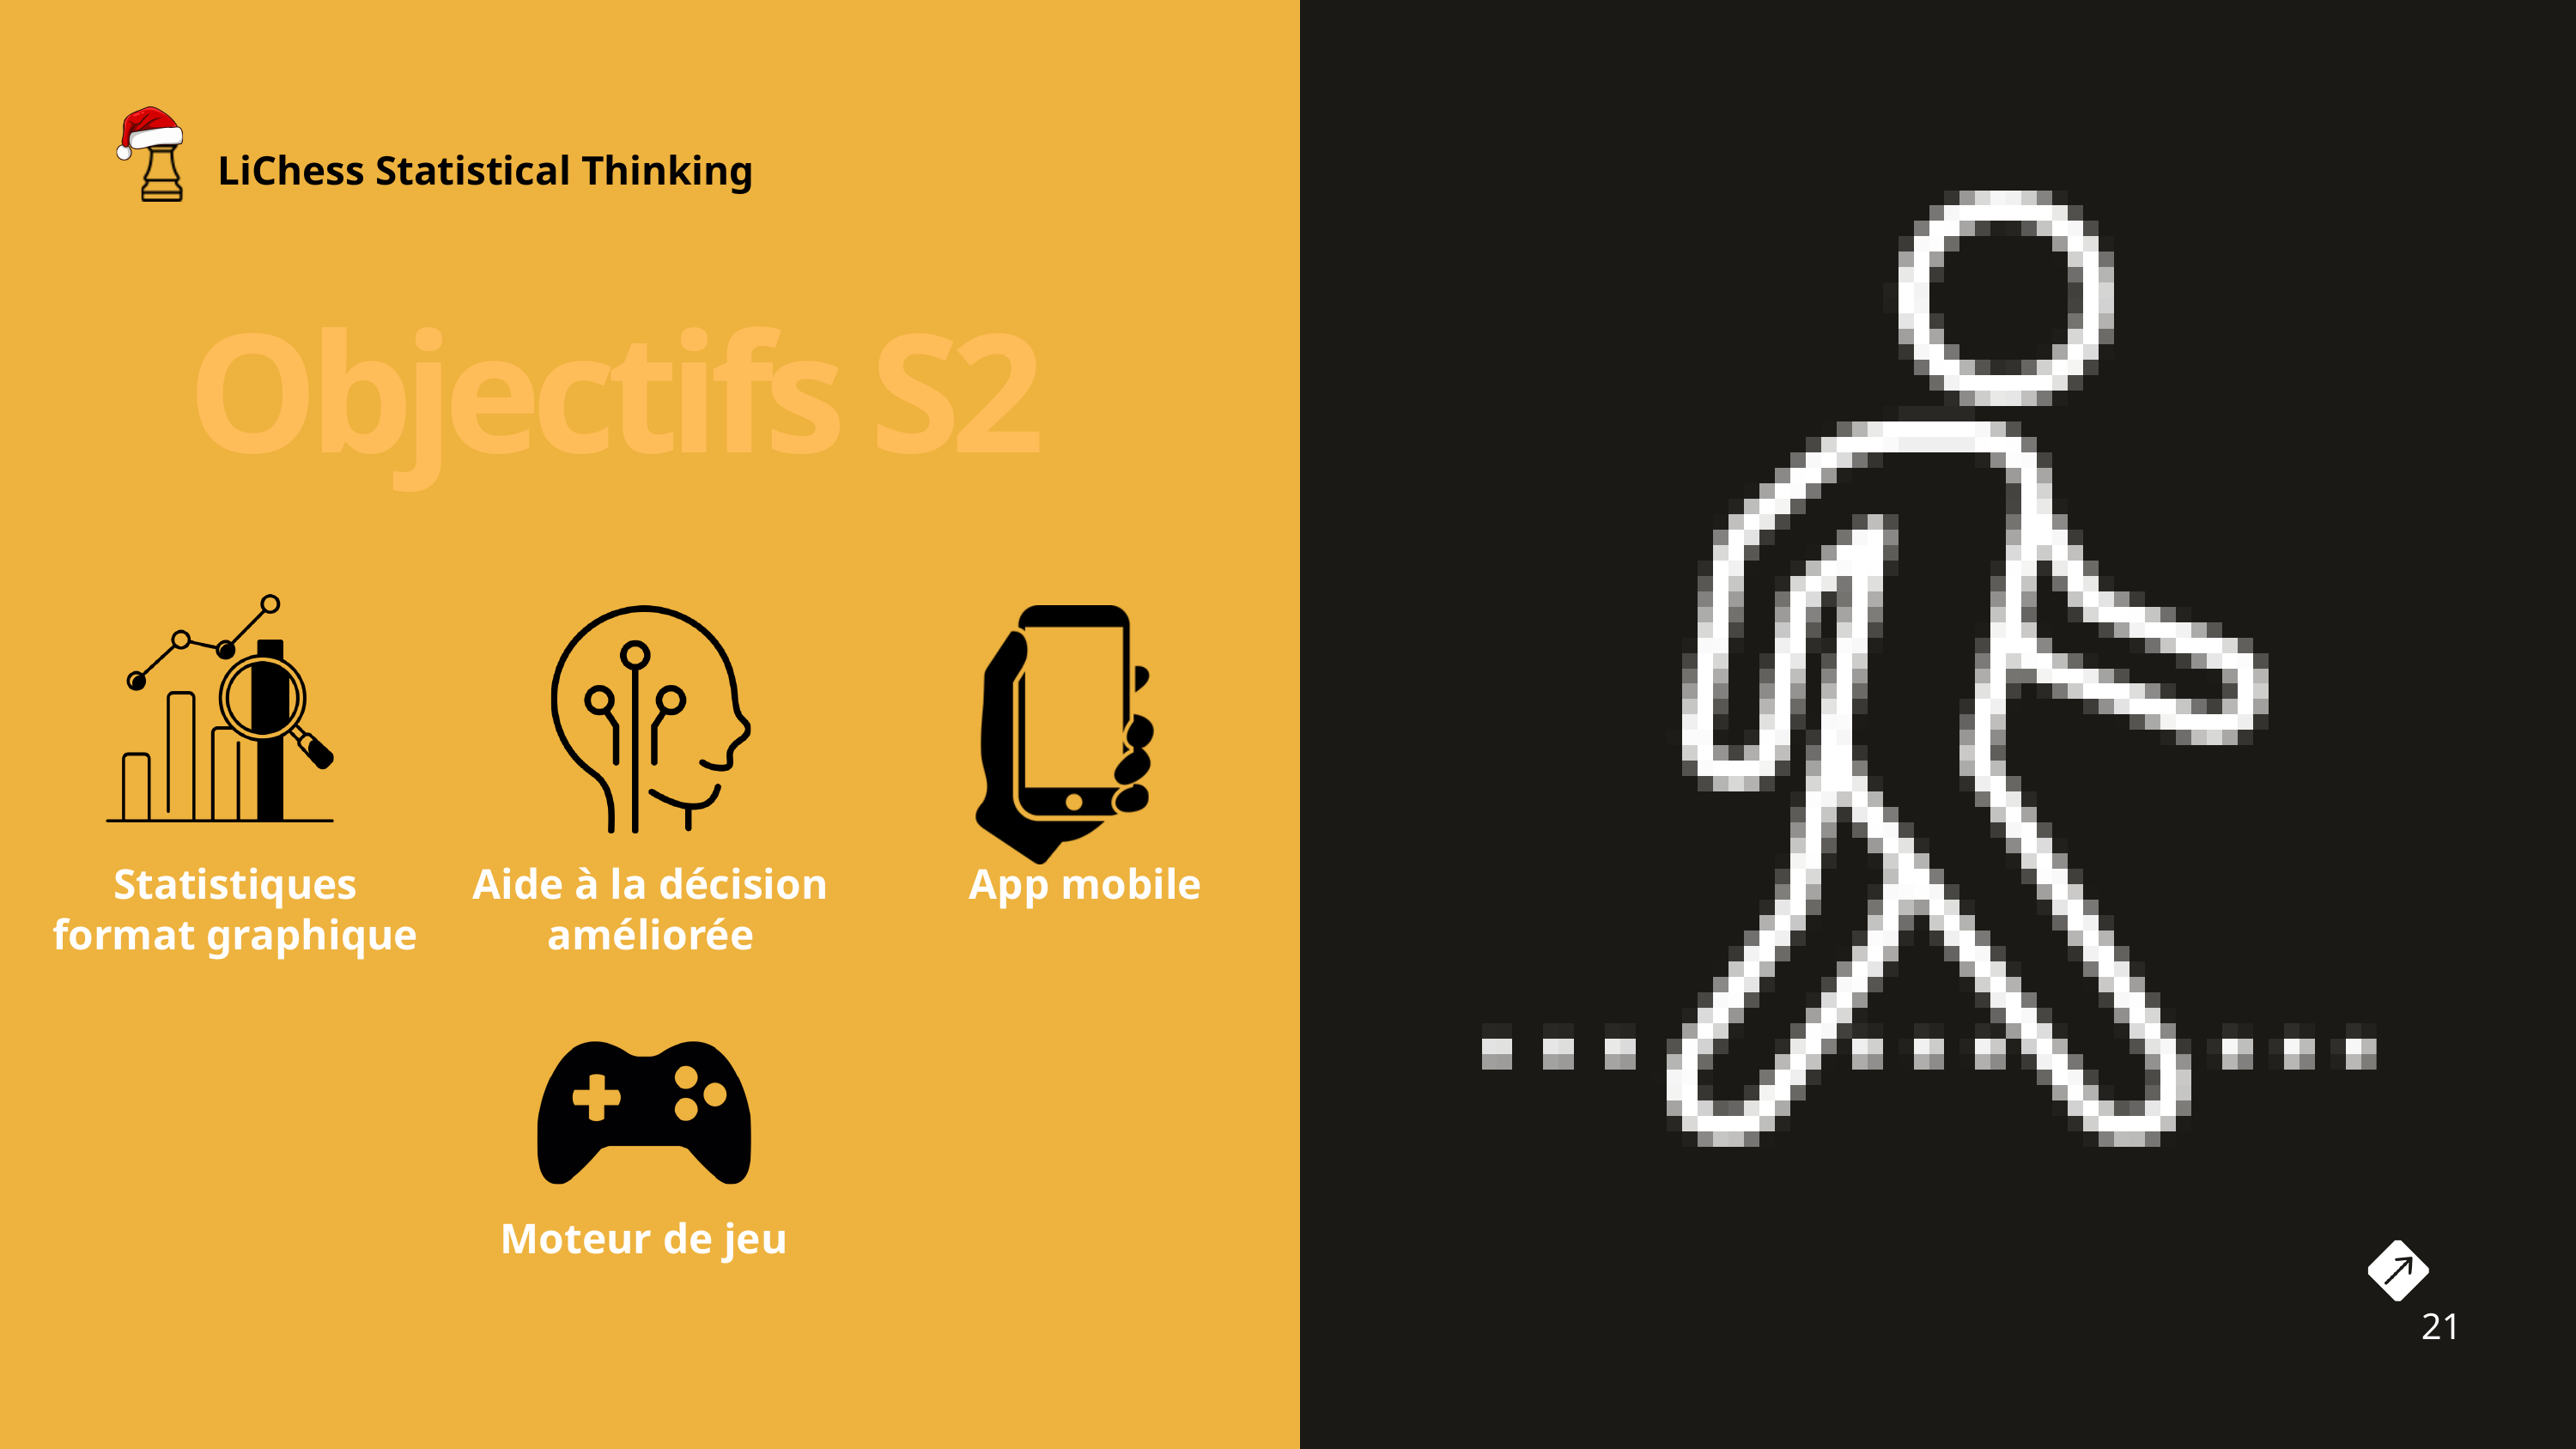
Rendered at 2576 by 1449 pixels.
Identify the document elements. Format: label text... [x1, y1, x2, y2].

text_box Objectifs S2 [141, 332, 1092, 487]
text_box Statistiques format graphique [0, 857, 415, 958]
text_box Aide à la décision améliorée [415, 857, 887, 958]
text_box [141, 161, 184, 202]
text_box [550, 605, 751, 834]
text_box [1300, 0, 2576, 1449]
text_box [935, 605, 1194, 857]
text_box [116, 106, 184, 161]
text_box Moteur de jeu [408, 1211, 880, 1262]
text_box [537, 1005, 751, 1211]
text_box App mobile [855, 857, 1296, 908]
text_box LiChess Statistical Thinking [217, 144, 769, 193]
text_box [106, 594, 334, 823]
